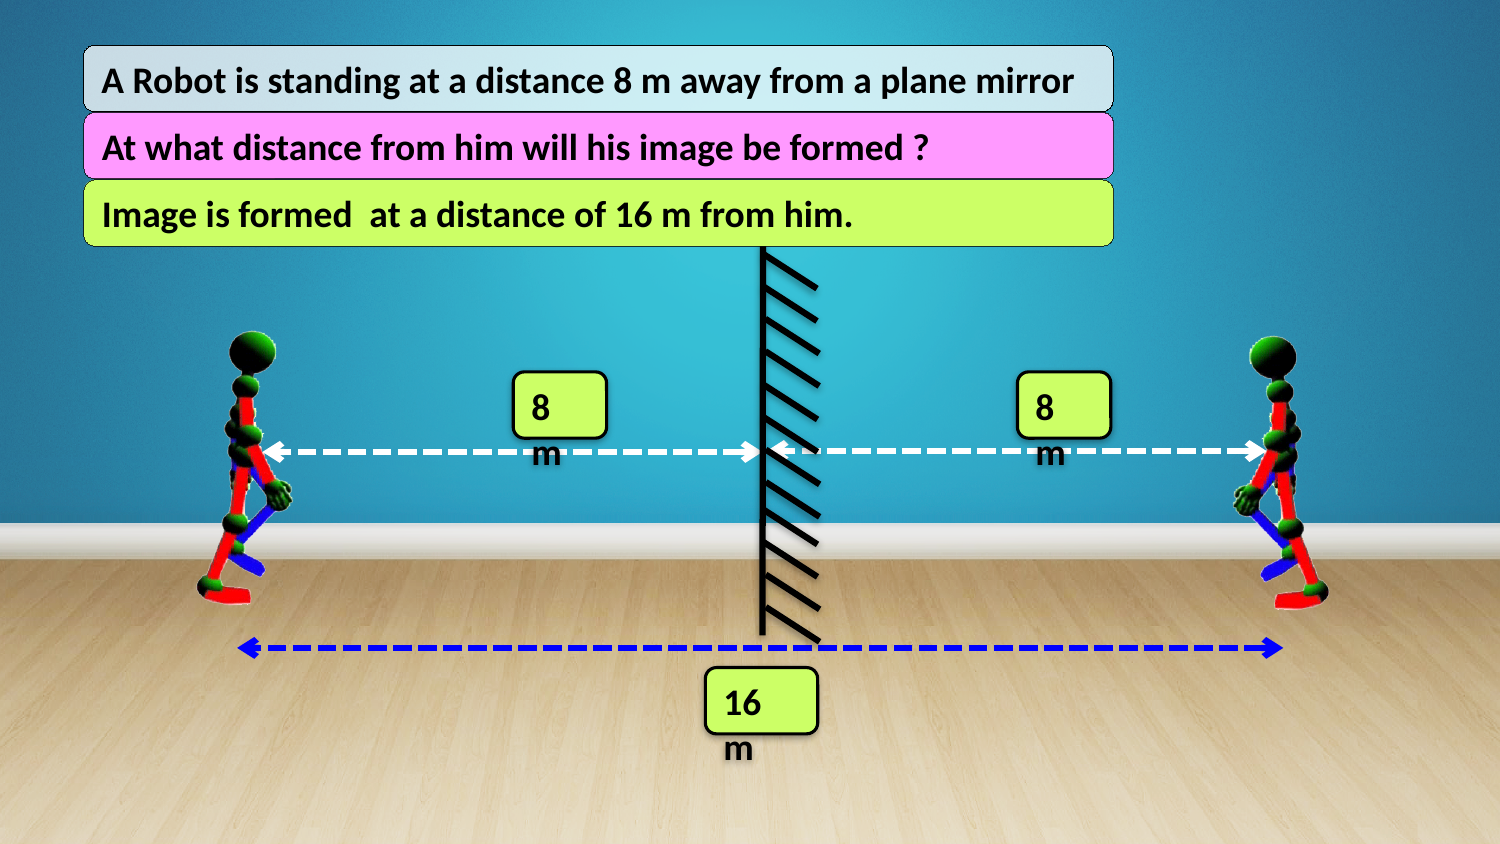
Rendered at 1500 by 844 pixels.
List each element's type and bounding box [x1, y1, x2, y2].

text_box [762, 229, 820, 643]
picture [0, 0, 1500, 844]
